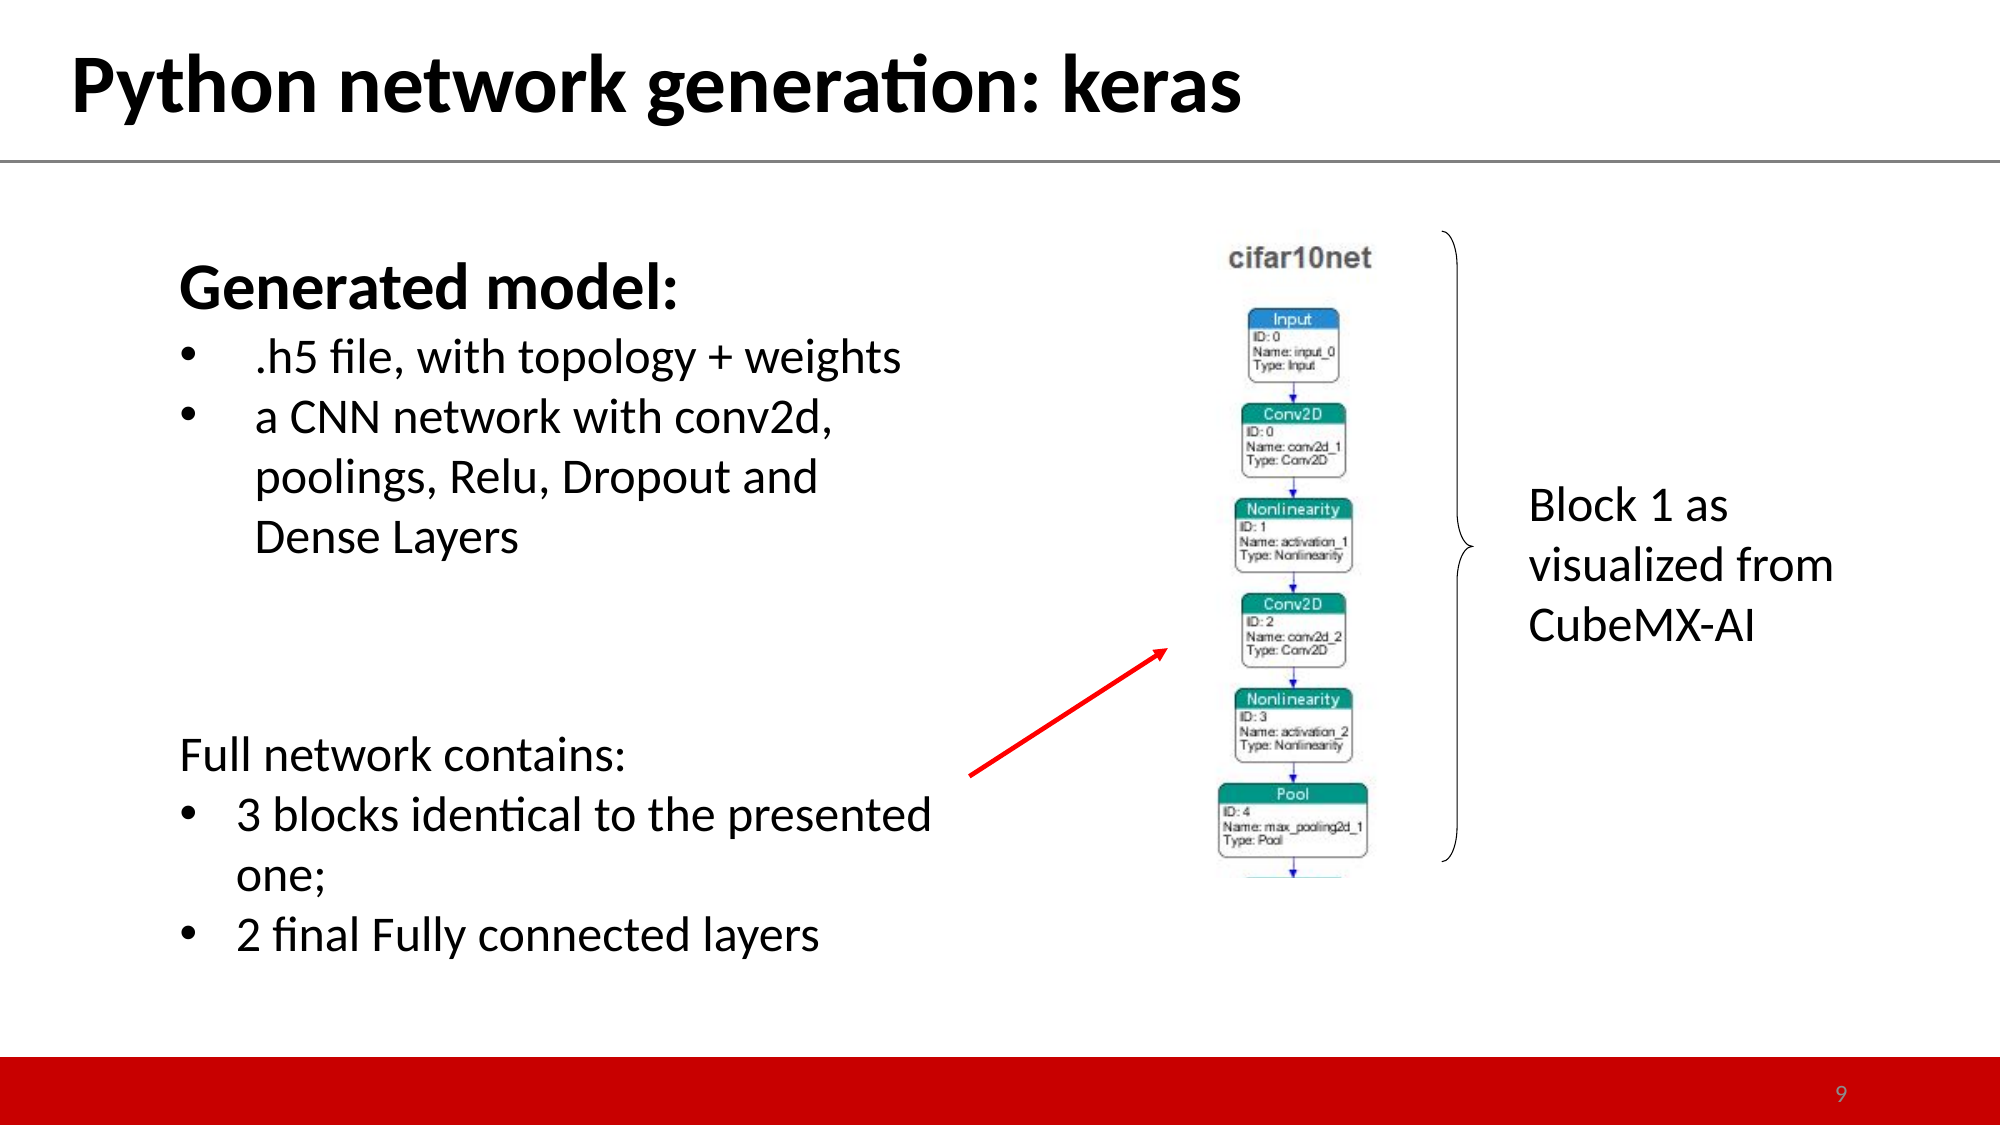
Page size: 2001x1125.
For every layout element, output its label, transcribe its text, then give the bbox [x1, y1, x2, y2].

text_box [1441, 230, 1475, 863]
slide_number 9 [1412, 1062, 1863, 1123]
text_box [969, 648, 1168, 777]
picture [1186, 217, 1400, 878]
text_box [0, 1057, 2000, 1125]
text_box Block 1 as visualized from CubeMX-AI [1513, 463, 1863, 659]
text_box Full network contains: 3 blocks identical to the presented one; 2 final Fully connected layers [164, 714, 970, 970]
text_box Python network generation: keras [56, 21, 2000, 137]
text_box Generated model: .h5 file, with topology + weights a CNN network with conv2d, poolings, Relu, Dropout and Dense Layers [164, 235, 970, 571]
